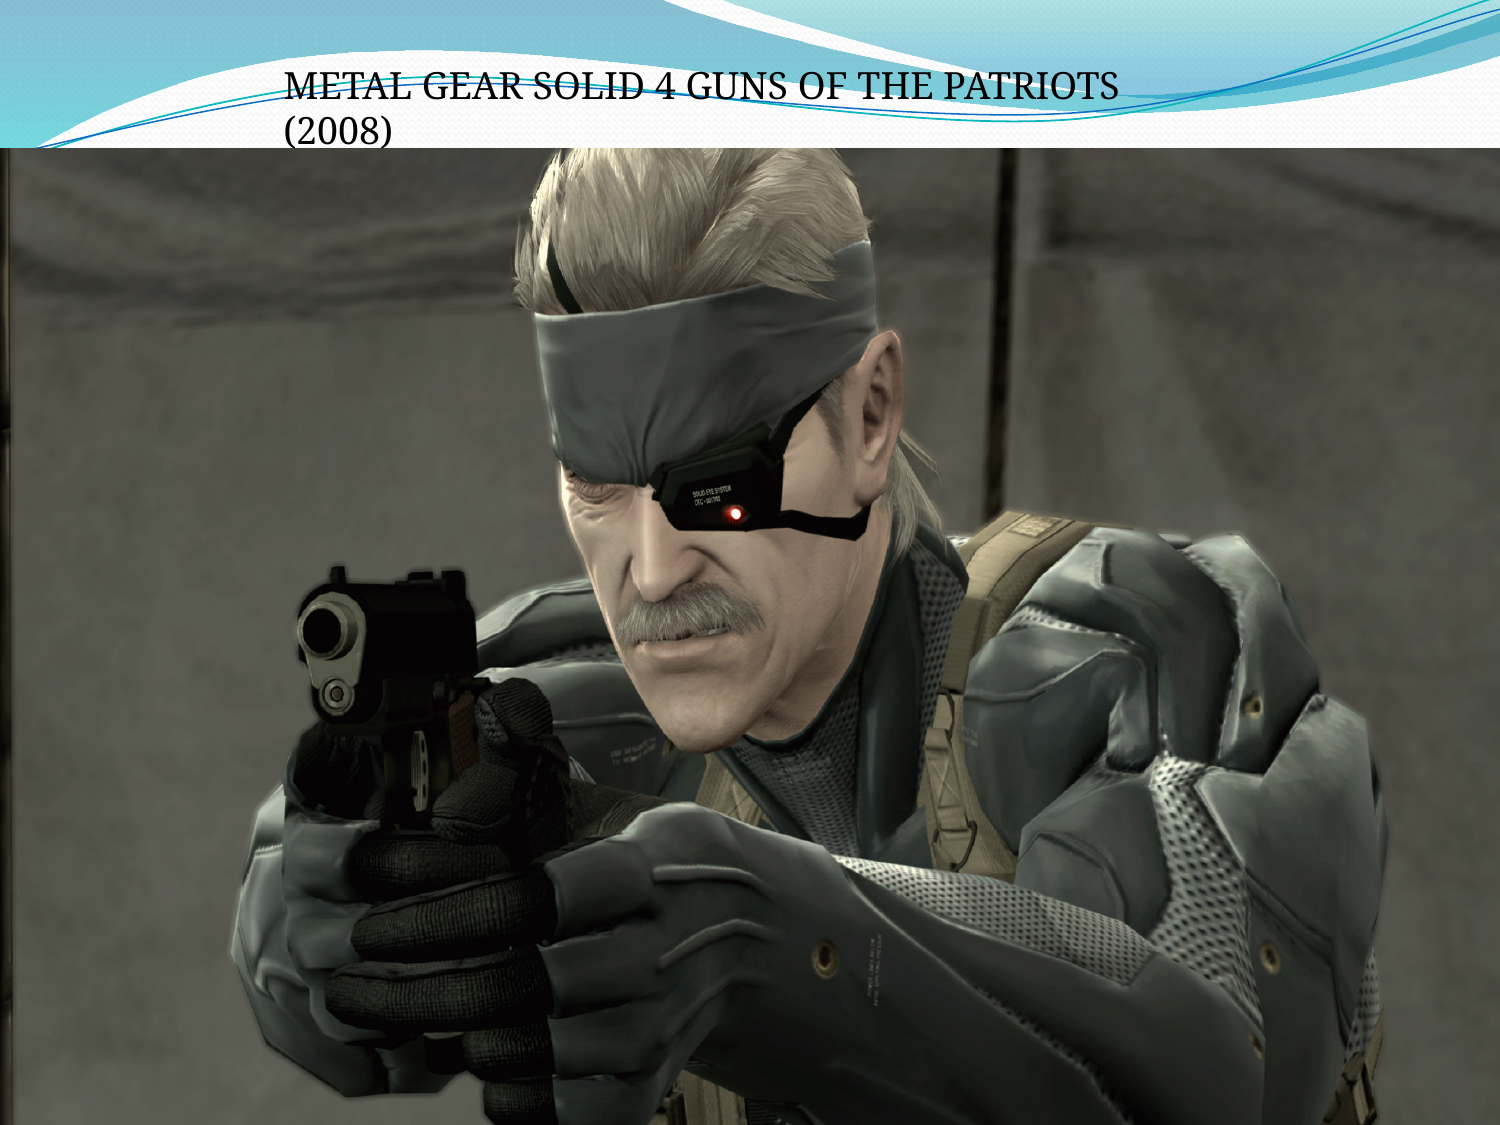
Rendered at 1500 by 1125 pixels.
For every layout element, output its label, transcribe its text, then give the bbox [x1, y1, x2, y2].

text_box METAL GEAR SOLID 4 GUNS OF THE PATRIOTS (2008) [268, 54, 1232, 148]
picture [0, 148, 1500, 1125]
